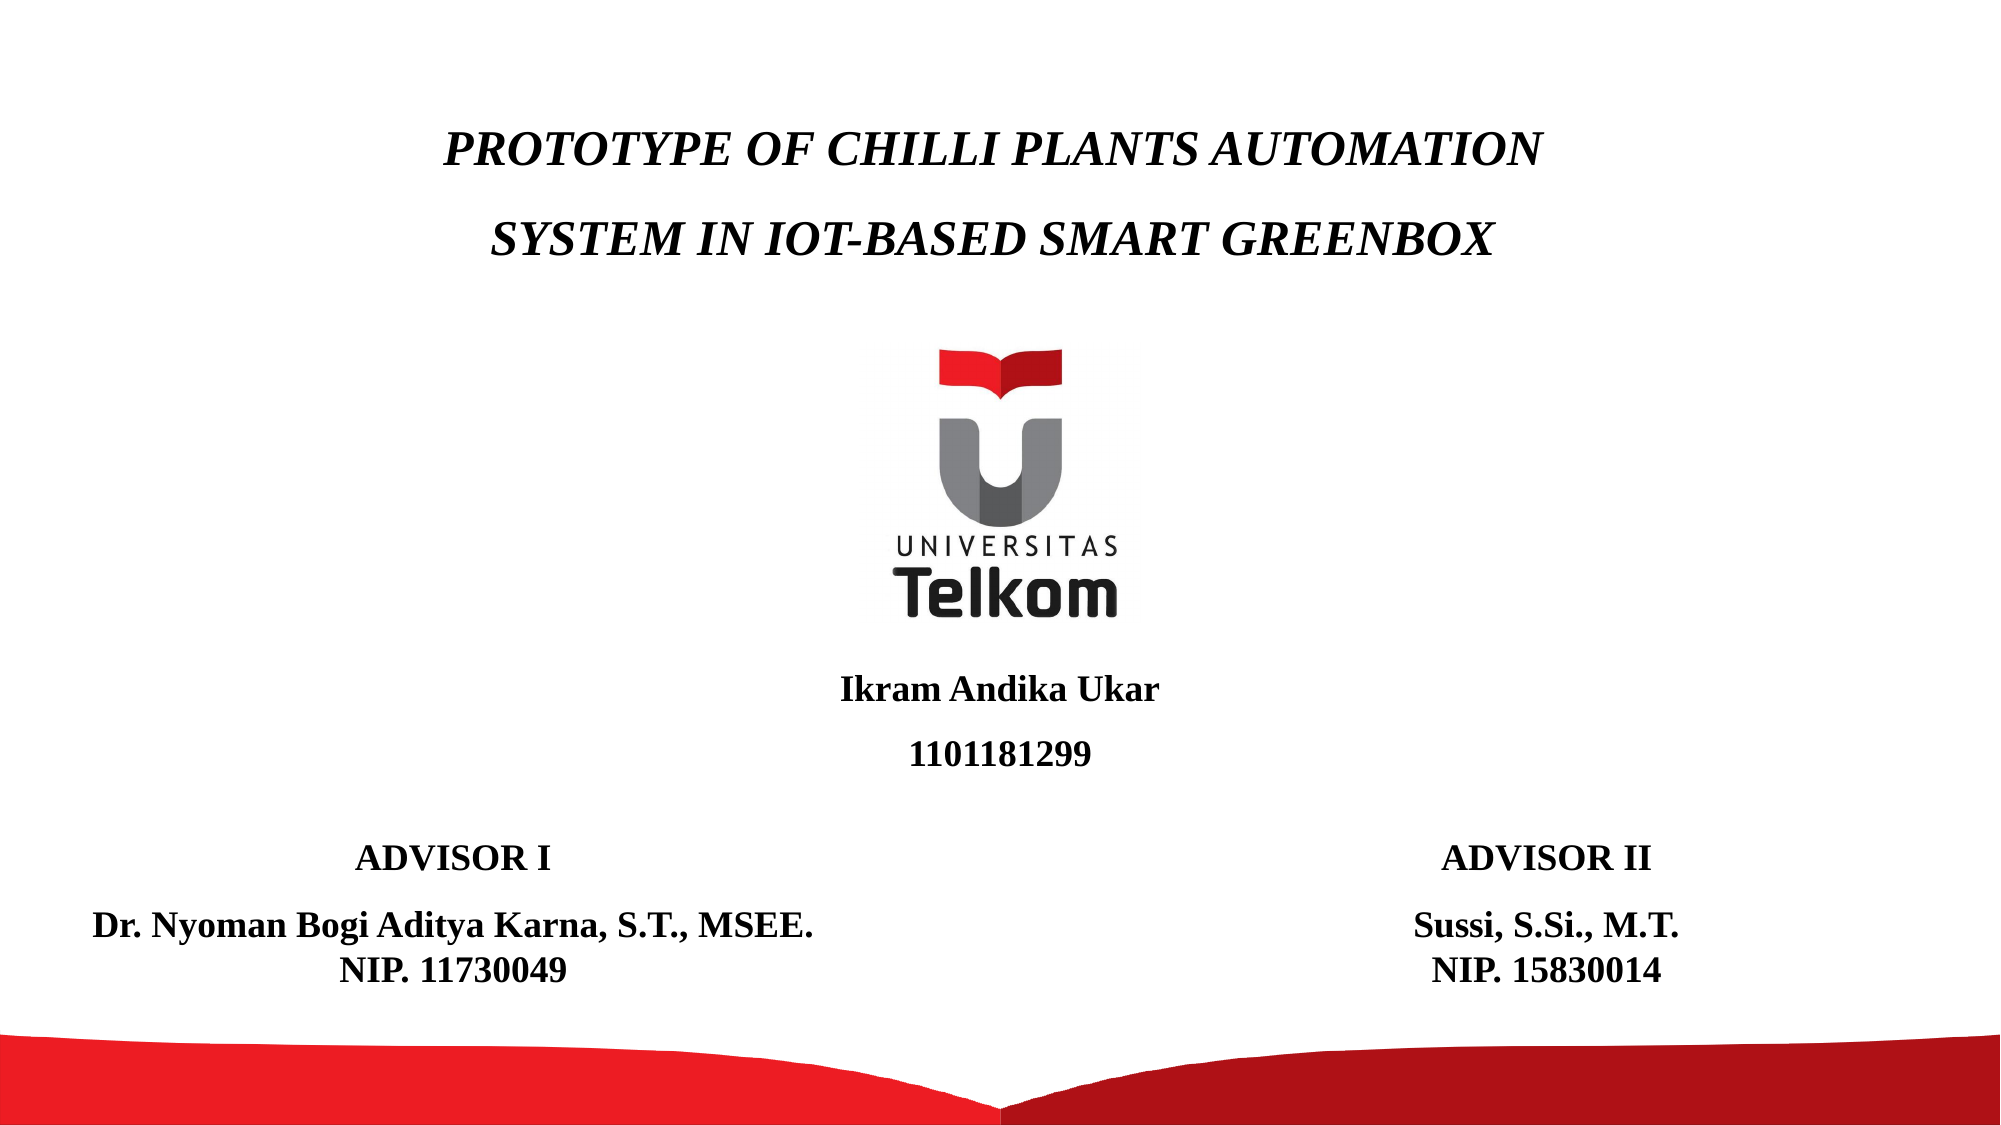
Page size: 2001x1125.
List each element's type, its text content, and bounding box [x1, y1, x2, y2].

text_box Ikram Andika Ukar 1101181299 [720, 656, 1280, 782]
text_box ADVISOR II Sussi, S.Si., M.T. NIP. 15830014 [1199, 802, 1895, 998]
text_box ADVISOR I Dr. Nyoman Bogi Aditya Karna, S.T., MSEE. NIP. 11730049 [66, 802, 840, 998]
text_box PROTOTYPE OF CHILLI PLANTS AUTOMATION SYSTEM IN IOT-BASED SMART GREENBOX [401, 78, 1599, 273]
picture [859, 342, 1141, 623]
picture [0, 1030, 2000, 1125]
